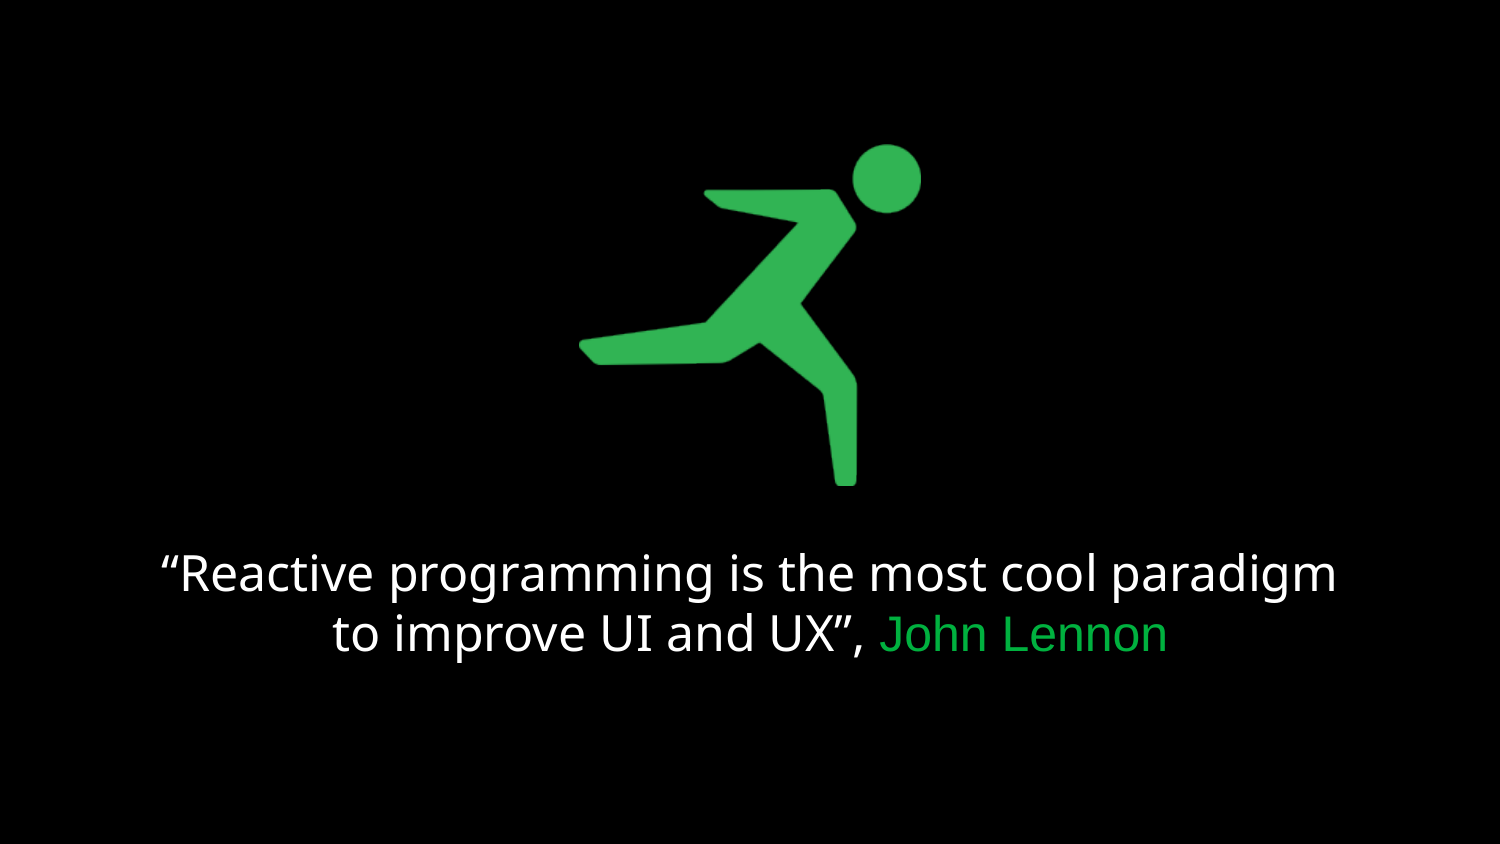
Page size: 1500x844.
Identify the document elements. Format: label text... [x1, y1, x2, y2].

text_box “Reactive programming is the most cool paradigm to improve UI and UX”, John Lennon [120, 534, 1381, 669]
picture [578, 143, 921, 487]
